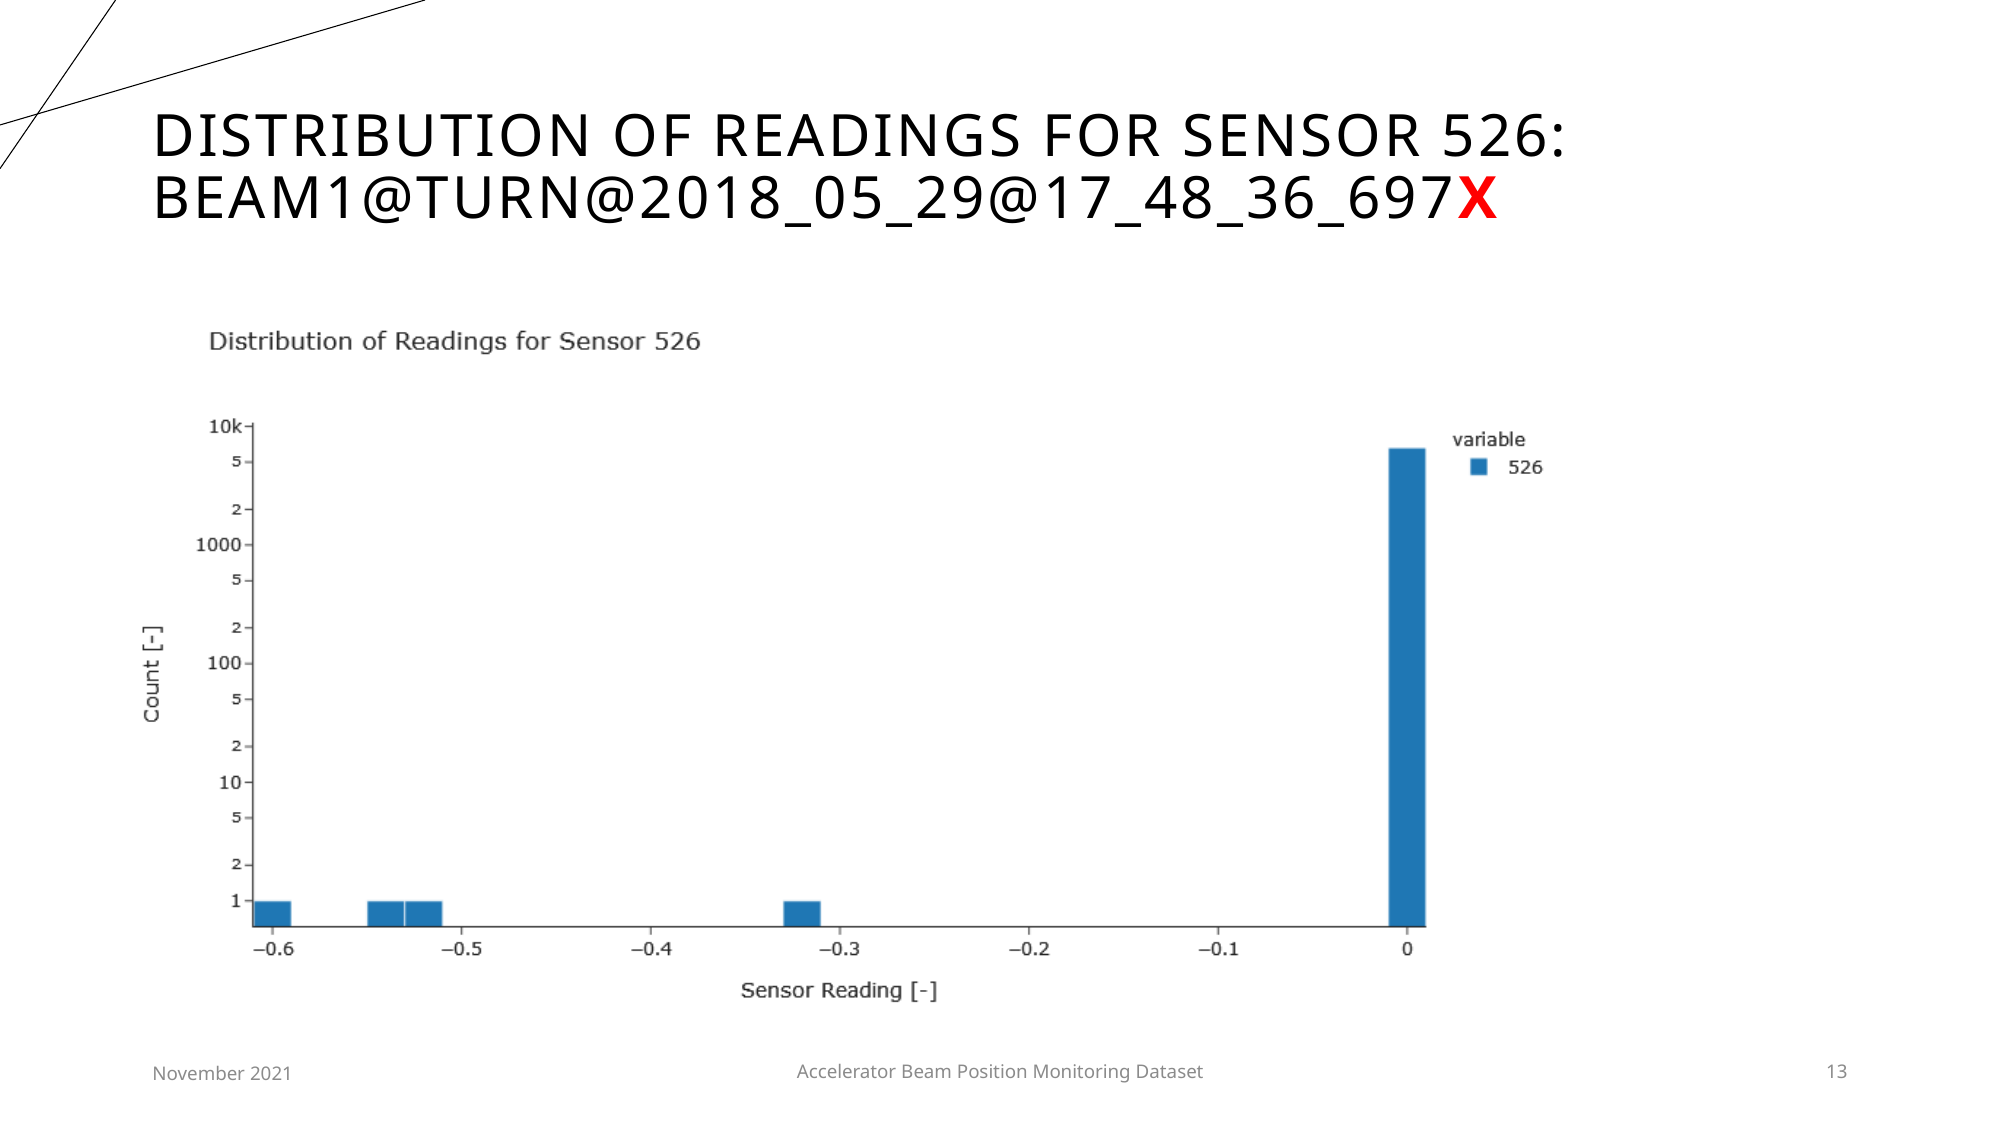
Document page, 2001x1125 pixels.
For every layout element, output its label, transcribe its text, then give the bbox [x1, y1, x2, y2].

title Distribution of readings for sensor 526: Beam1@Turn@2018_05_29@17_48_36_697X [137, 59, 1863, 278]
picture [137, 277, 1574, 1043]
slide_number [137, 1043, 588, 1103]
slide_number 13 [1412, 1042, 1863, 1103]
footer Accelerator Beam Position Monitoring Dataset [662, 1043, 1338, 1103]
